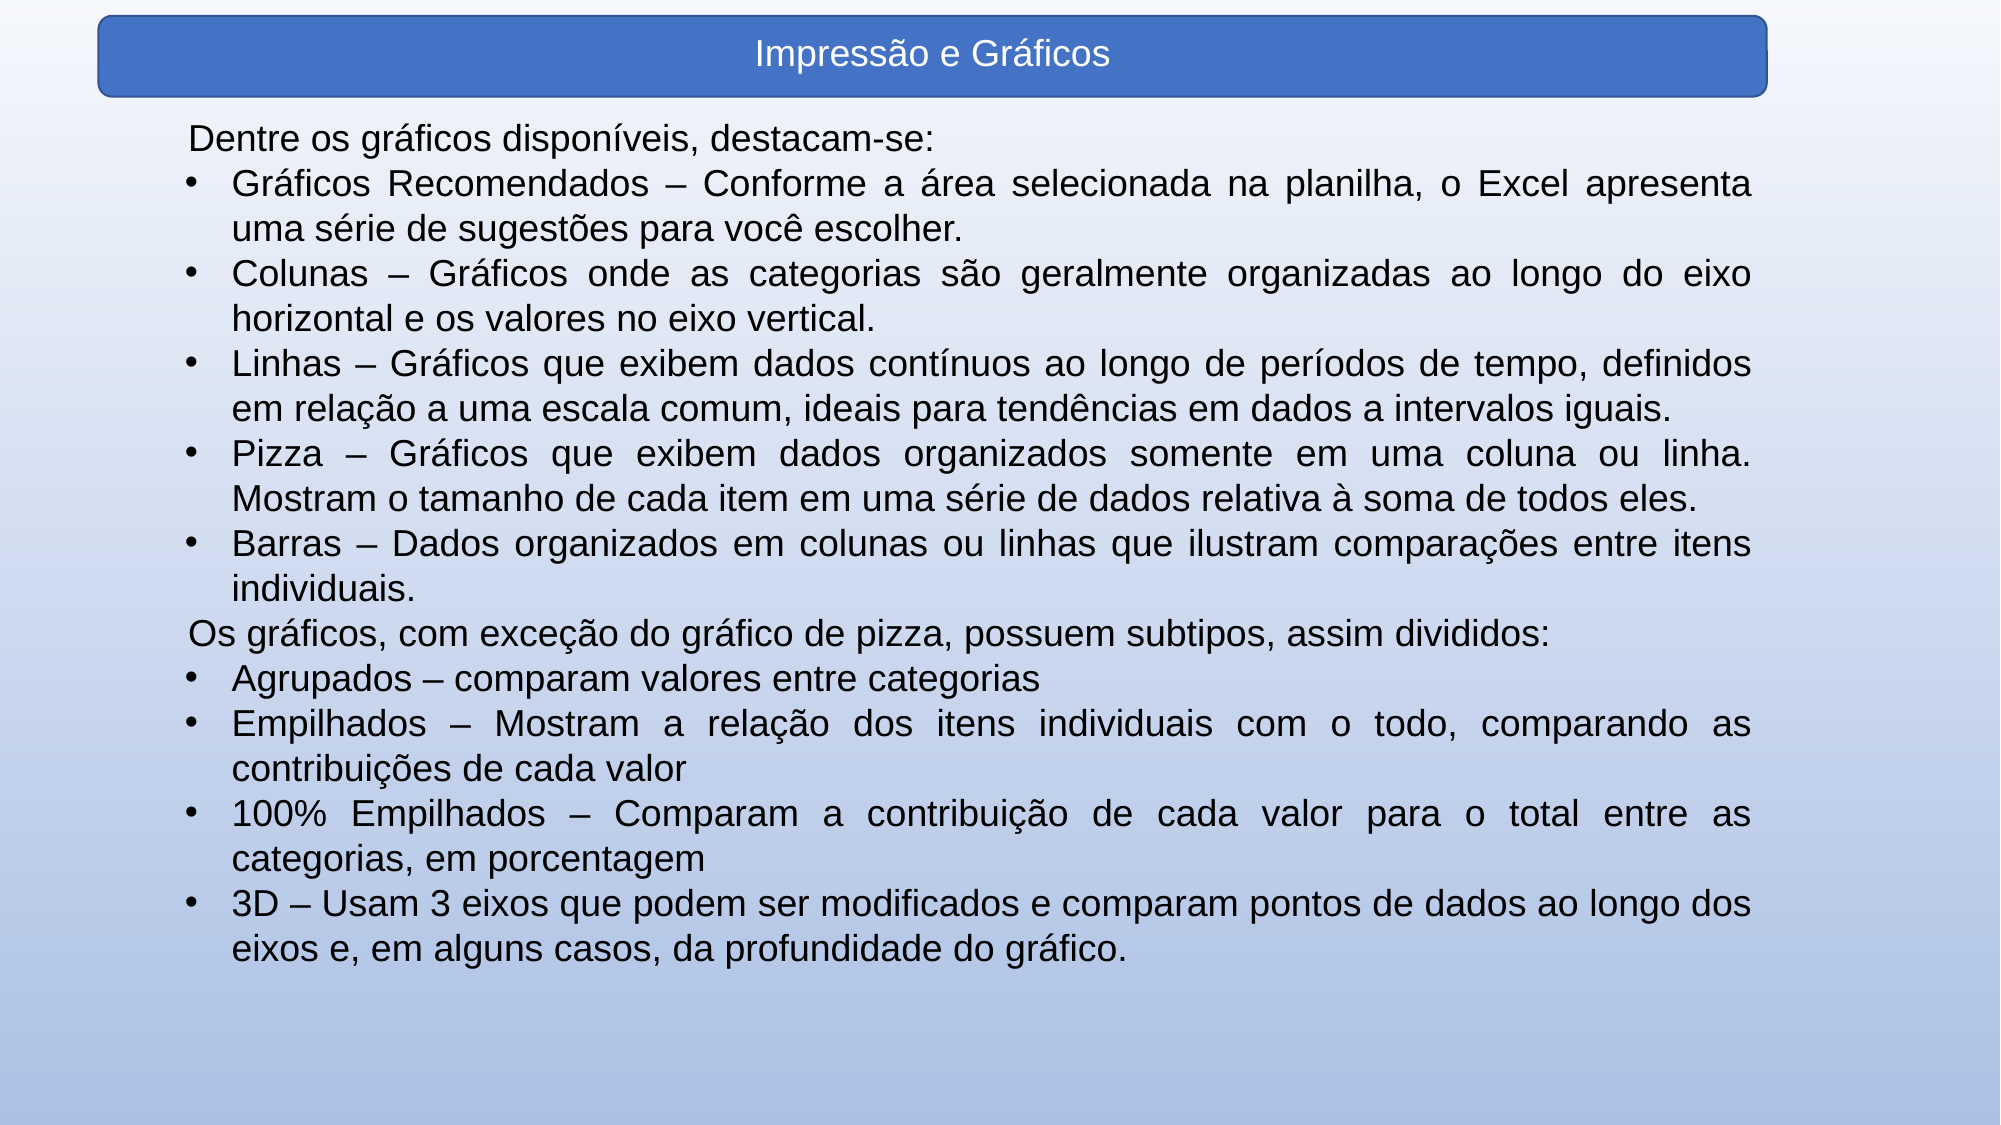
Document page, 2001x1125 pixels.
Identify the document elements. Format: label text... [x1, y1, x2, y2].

text_box [100, 14, 1765, 21]
text_box [97, 24, 1768, 98]
text_box Impressão e Gráficos [98, 21, 1767, 82]
text_box Dentre os gráficos disponíveis, destacam-se: Gráficos Recomendados – Conforme a área selecionada na planilha, o Excel apresenta uma série de sugestões para você escolher. Colunas – Gráficos onde as categorias são geralmente organizadas ao longo do eixo horizontal e os valores no eixo vertical. Linhas – Gráficos que exibem dados contínuos ao longo de períodos de tempo, definidos em relação a uma escala comum, ideais para tendências em dados a intervalos iguais. Pizza – Gráficos que exibem dados organizados somente em uma coluna ou linha. Mostram o tamanho de cada item em uma série de dados relativa à soma de todos eles. Barras – Dados organizados em colunas ou linhas que ilustram comparações entre itens individuais. Os gráficos, com exceção do gráfico de pizza, possuem subtipos, assim divididos: Agrupados – comparam valores entre categorias Empilhados – Mostram a relação dos itens individuais com o todo, comparando as contribuições de cada valor 100% Empilhados – Comparam a contribuição de cada valor para o total entre as categorias, em porcentagem 3D – Usam 3 eixos que podem ser modificados e comparam pontos de dados ao longo dos eixos e, em alguns casos, da profundidade do gráfico. [98, 106, 1767, 977]
